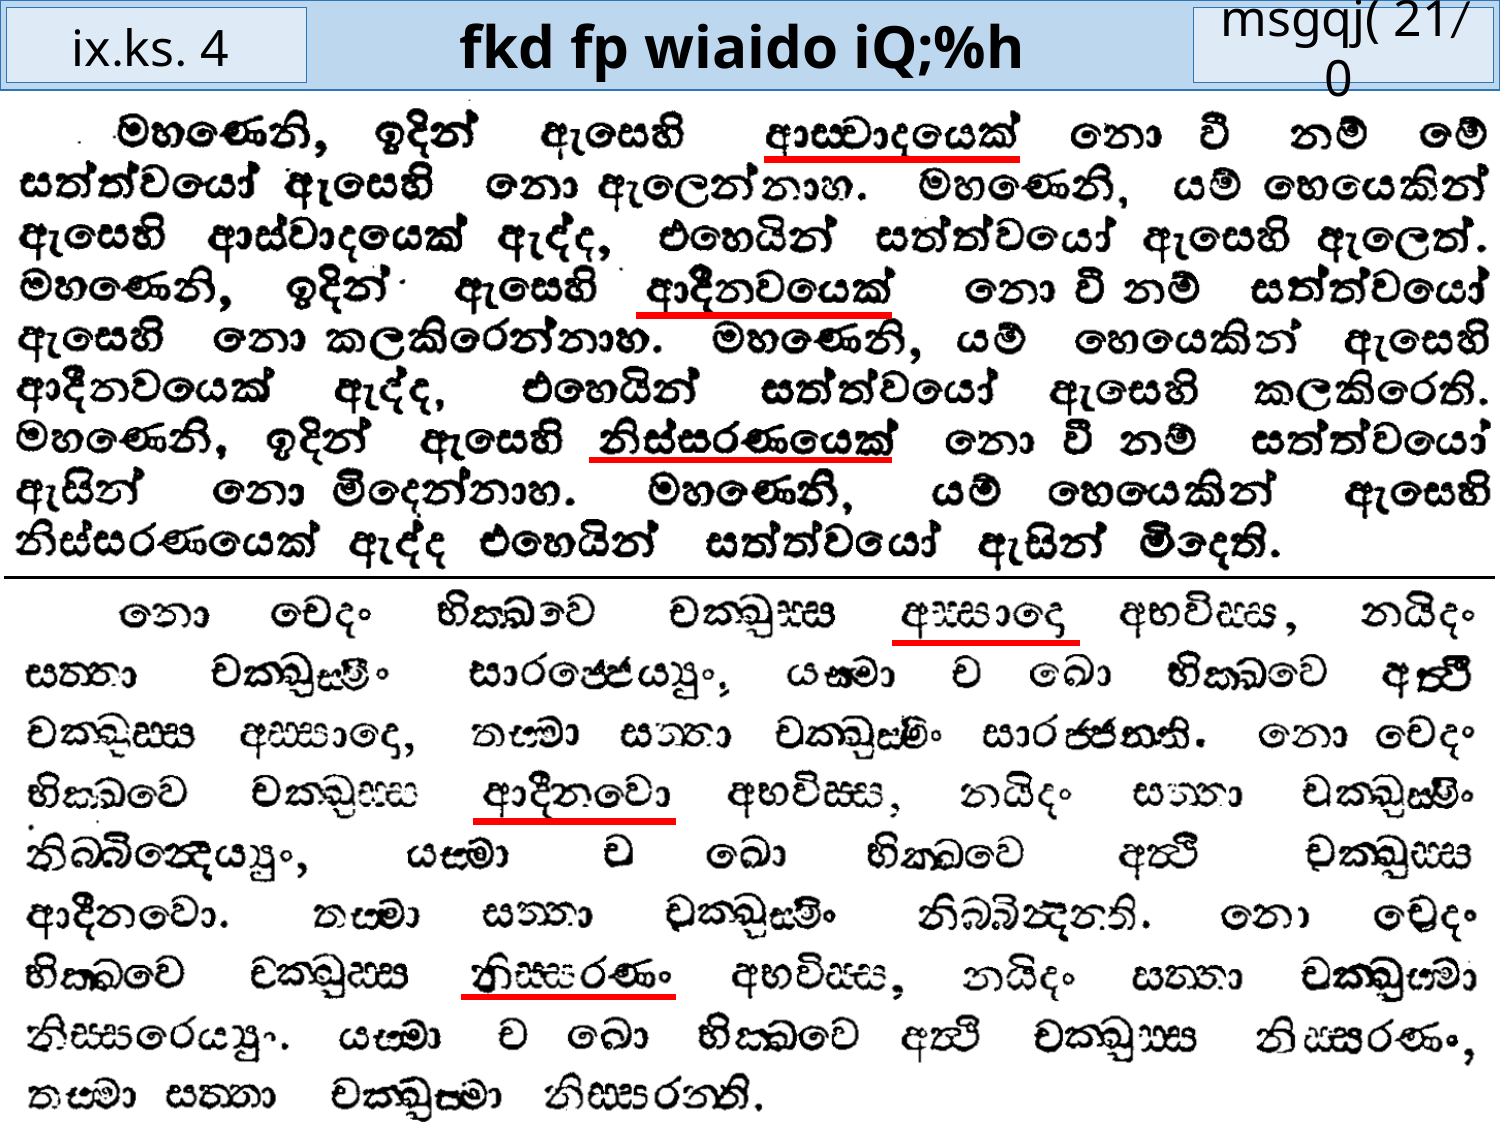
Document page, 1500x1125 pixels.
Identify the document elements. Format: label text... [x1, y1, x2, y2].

picture [0, 99, 1500, 578]
text_box msgqj( 21/0 [1194, 10, 1497, 82]
picture [13, 586, 1488, 1125]
text_box fkd fp wiaido iQ;%h [316, 9, 1184, 81]
text_box ix.ks. 4 [6, 10, 308, 82]
